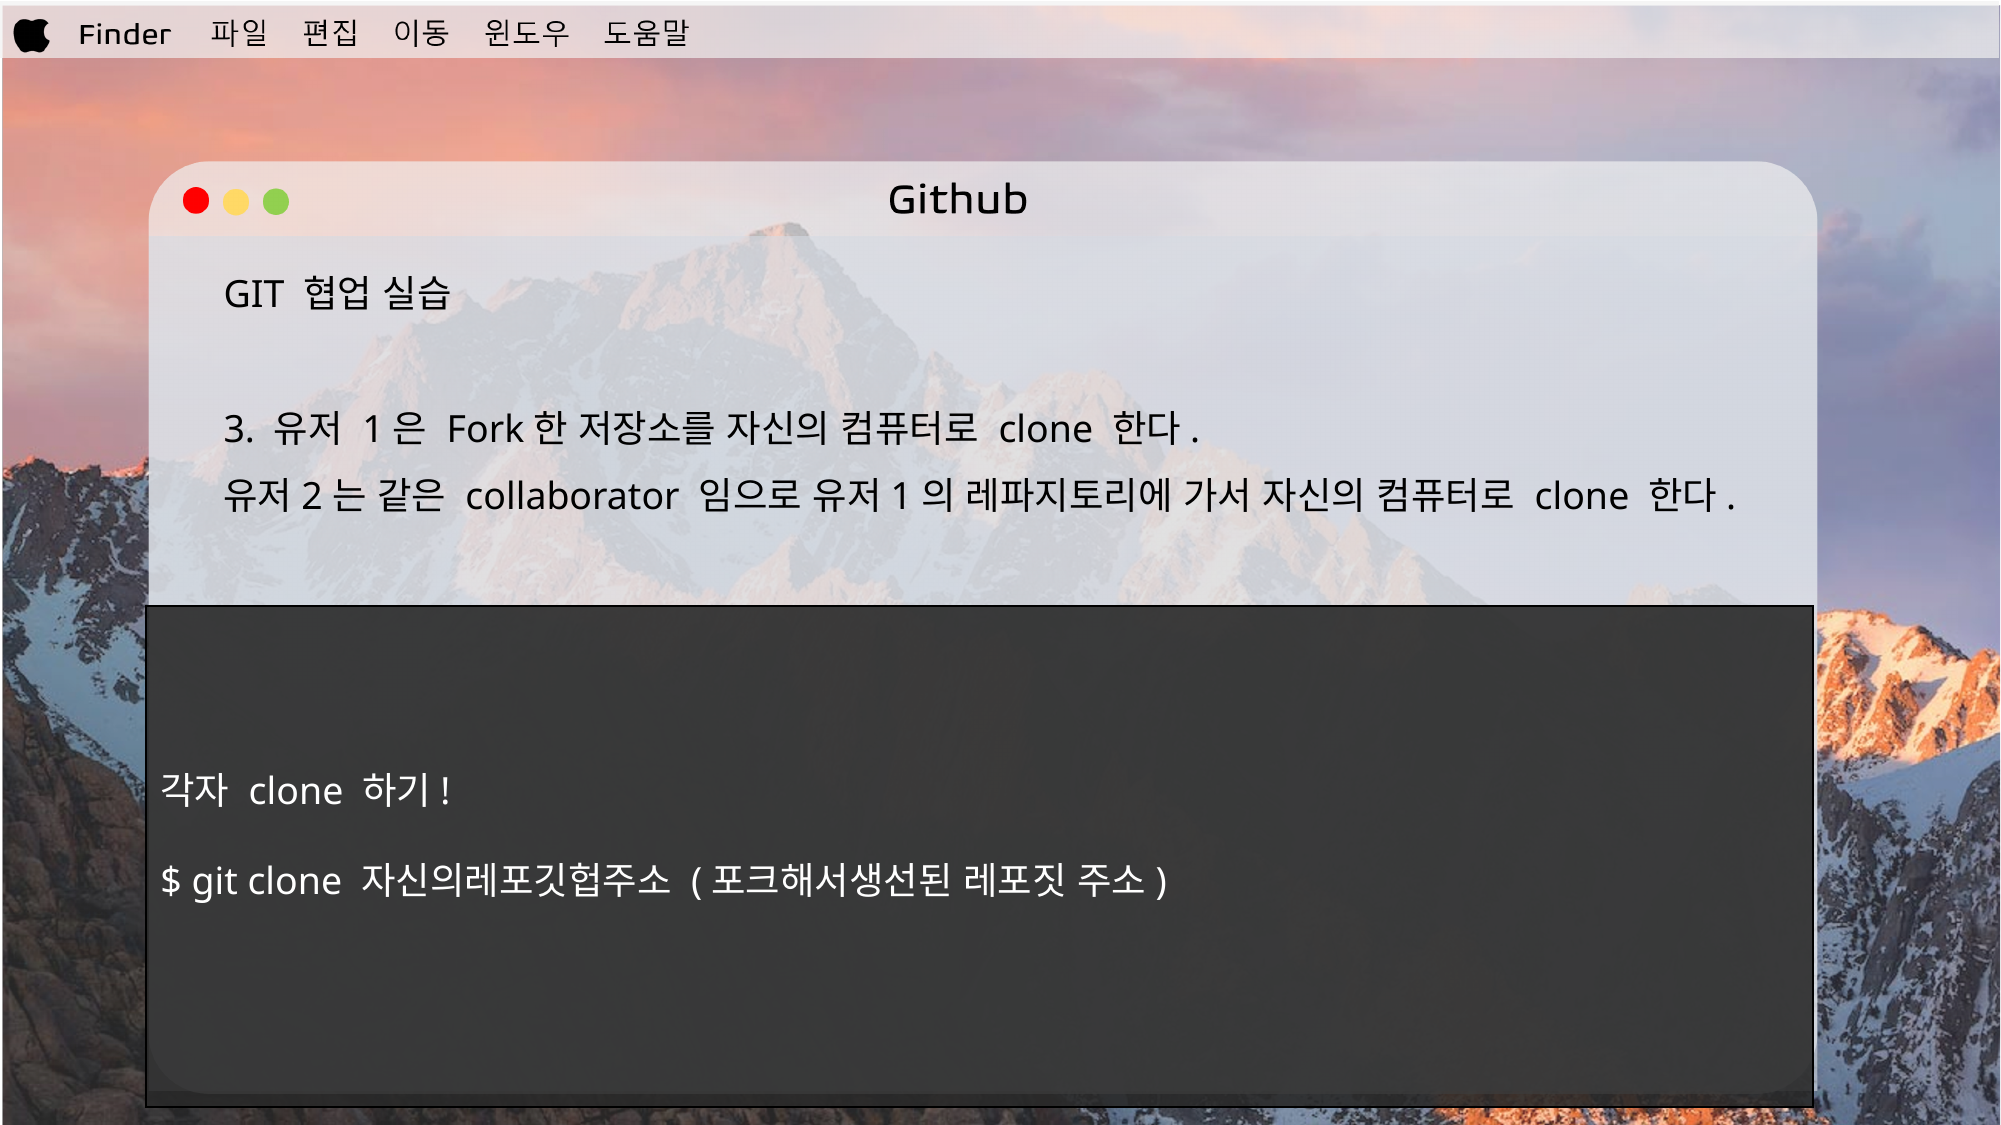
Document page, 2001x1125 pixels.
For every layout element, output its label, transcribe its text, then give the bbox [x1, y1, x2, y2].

text_box 각자 clone 하기! $ git clone 자신의레포깃헙주소 (포크해서생선된 레포짓 주소) [145, 605, 1814, 1108]
text_box GIT 협업 실습 3. 유저 1은 Fork한 저장소를 자신의 컴퓨터로 clone 한다. 유저2는 같은 collaborator 임으로 유저1의 레파지토리에 가서 자신의 컴퓨터로 clone 한다. [208, 239, 1762, 592]
picture [0, 0, 2001, 1125]
